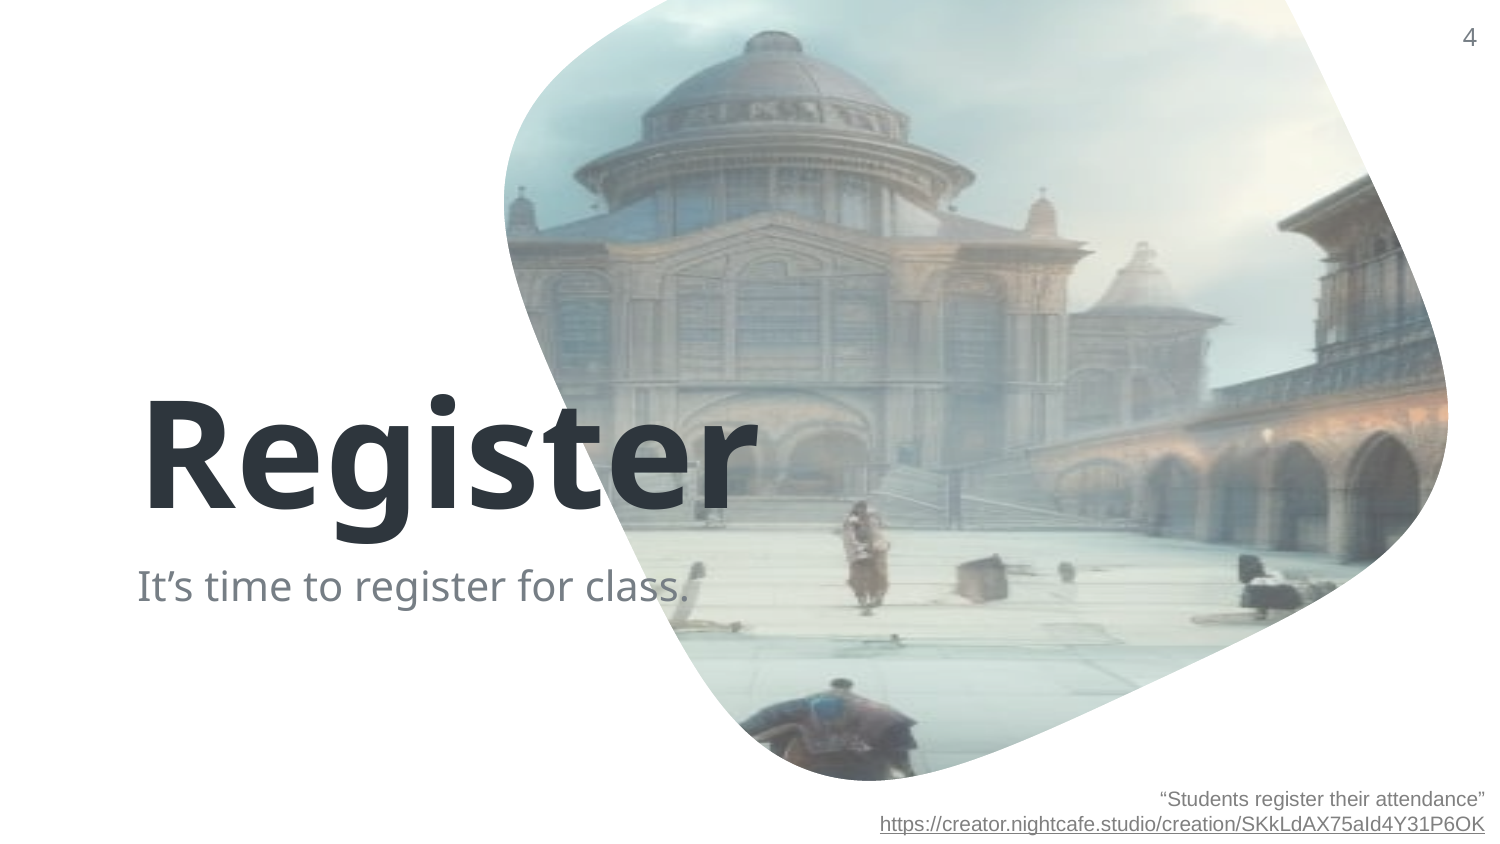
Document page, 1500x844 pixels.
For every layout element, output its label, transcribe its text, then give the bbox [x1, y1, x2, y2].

title Register [137, 347, 1355, 538]
slide_number 4 [1387, 21, 1478, 86]
text_box “Students register their attendance” https://creator.nightcafe.studio/creation/SKkLdAX75aId4Y31P6OK [855, 778, 1500, 843]
subtitle It’s time to register for class. [137, 559, 914, 726]
